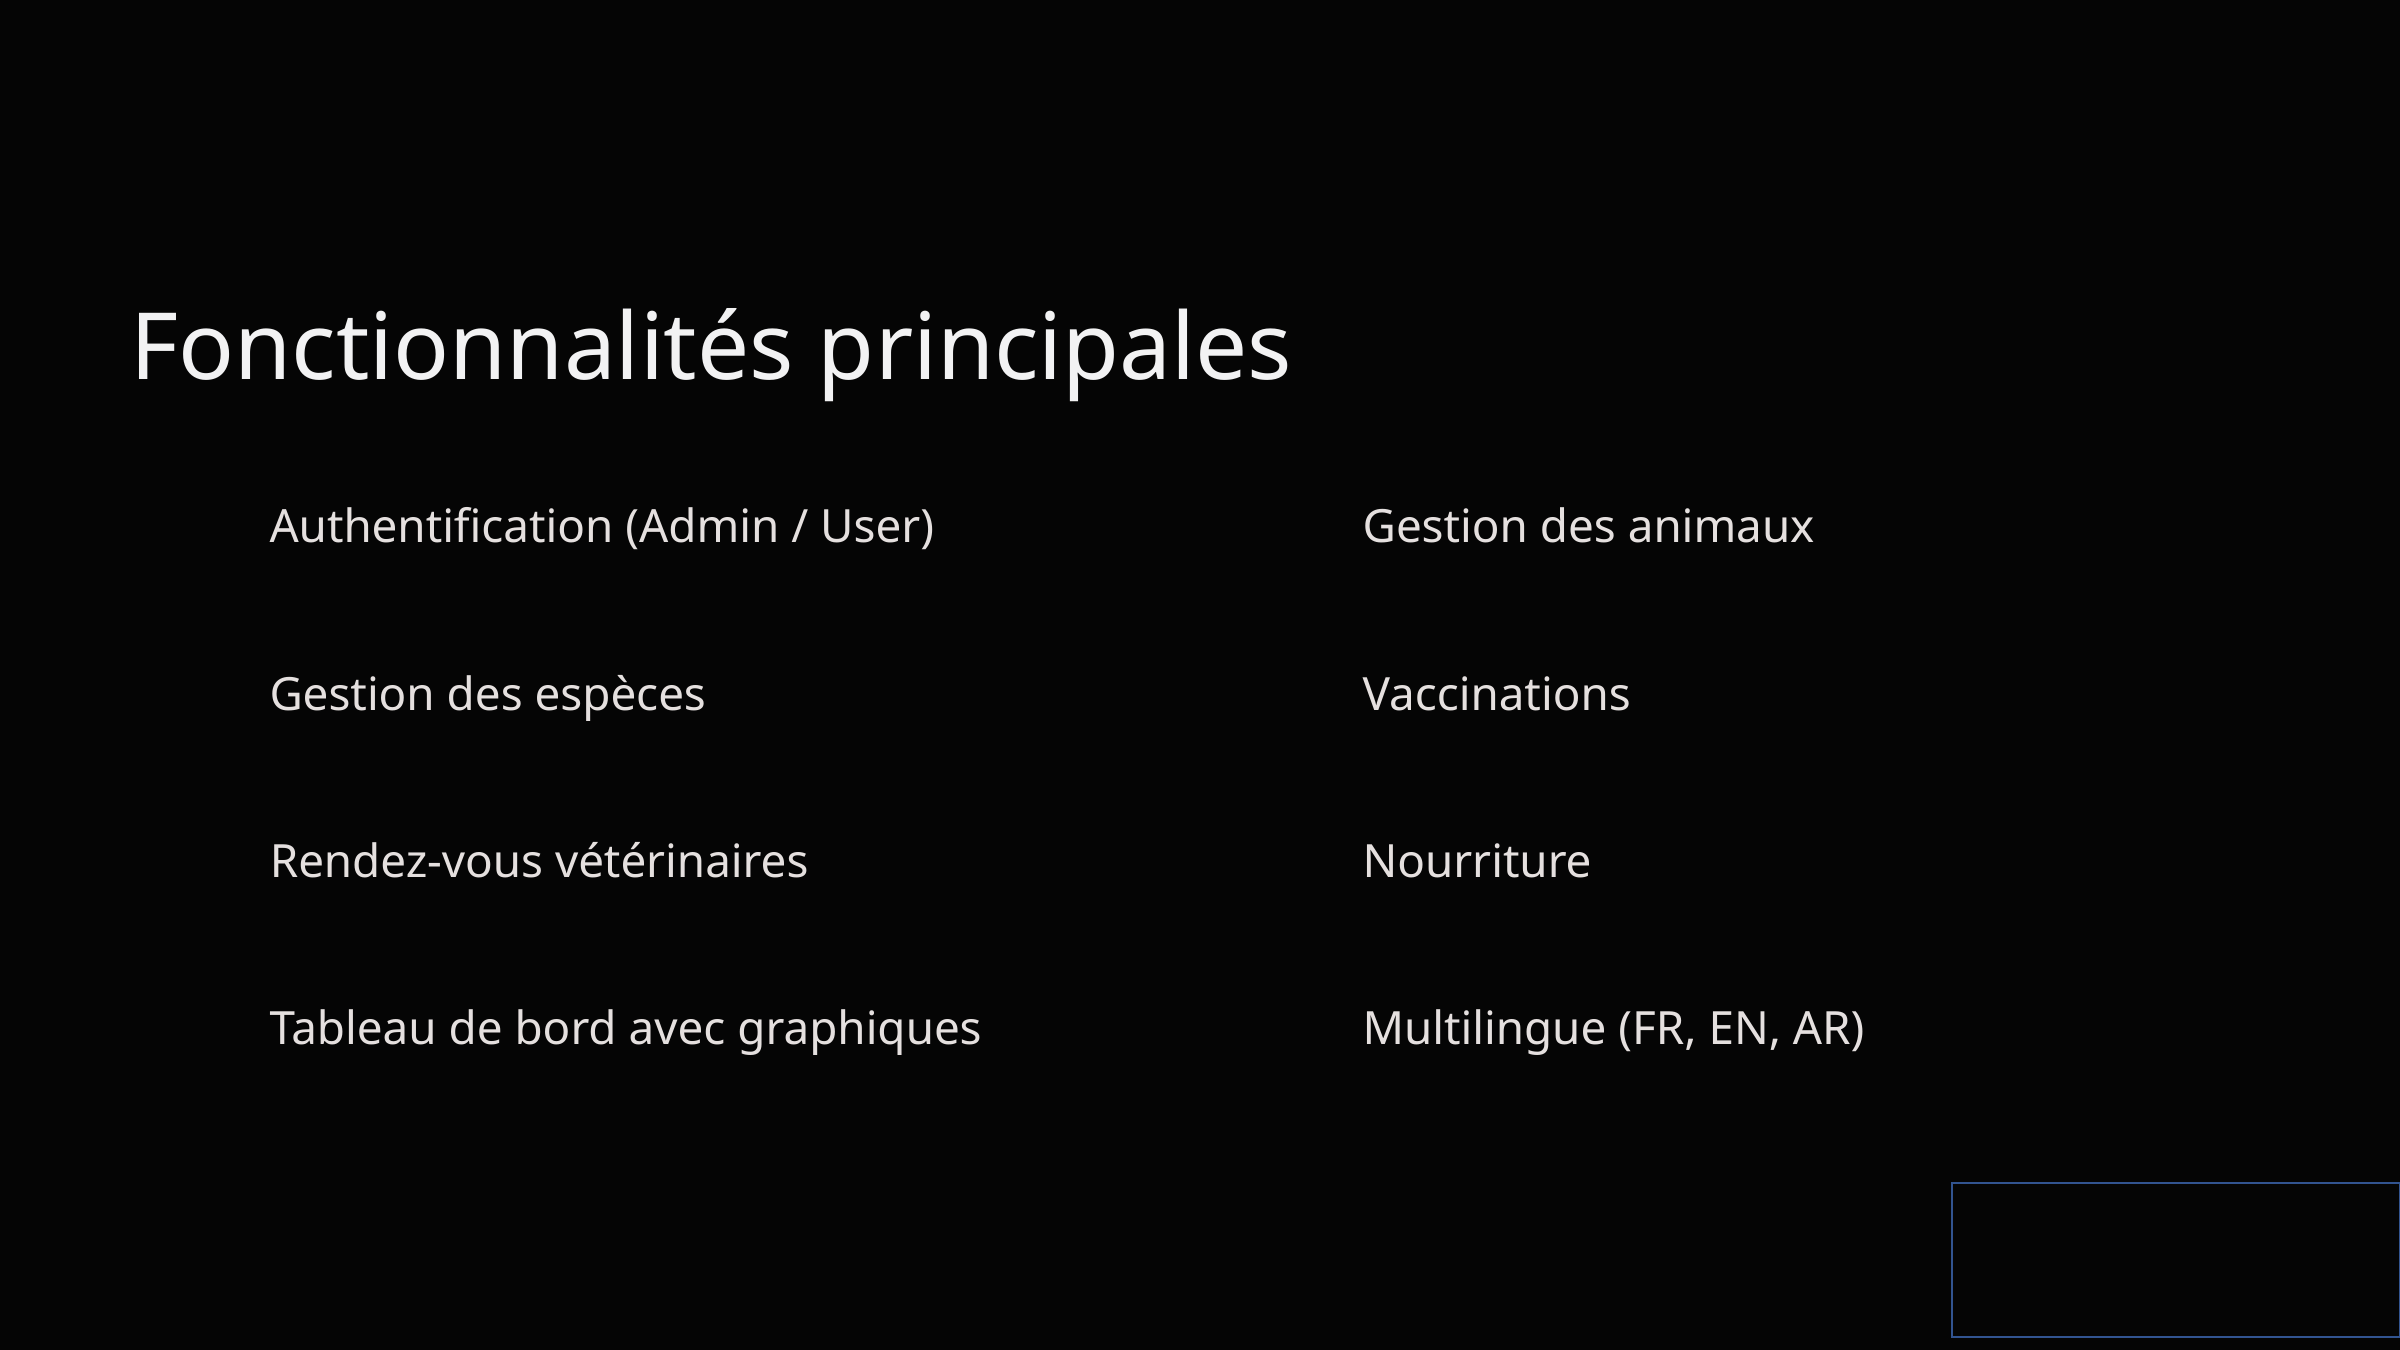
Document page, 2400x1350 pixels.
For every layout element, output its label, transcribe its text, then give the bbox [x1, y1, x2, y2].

text_box [1951, 1182, 2400, 1338]
text_box Multilingue (FR, EN, AR) [1362, 996, 1866, 1056]
text_box Fonctionnalités principales [130, 281, 1360, 399]
text_box Gestion des animaux [1362, 494, 1849, 553]
text_box Nourriture [1362, 829, 1828, 888]
text_box Rendez-vous vétérinaires [269, 829, 850, 888]
text_box Authentification (Admin / User) [269, 494, 981, 553]
text_box Vaccinations [1362, 662, 1828, 721]
text_box Gestion des espèces [269, 662, 749, 721]
text_box Tableau de bord avec graphiques [269, 996, 1057, 1056]
